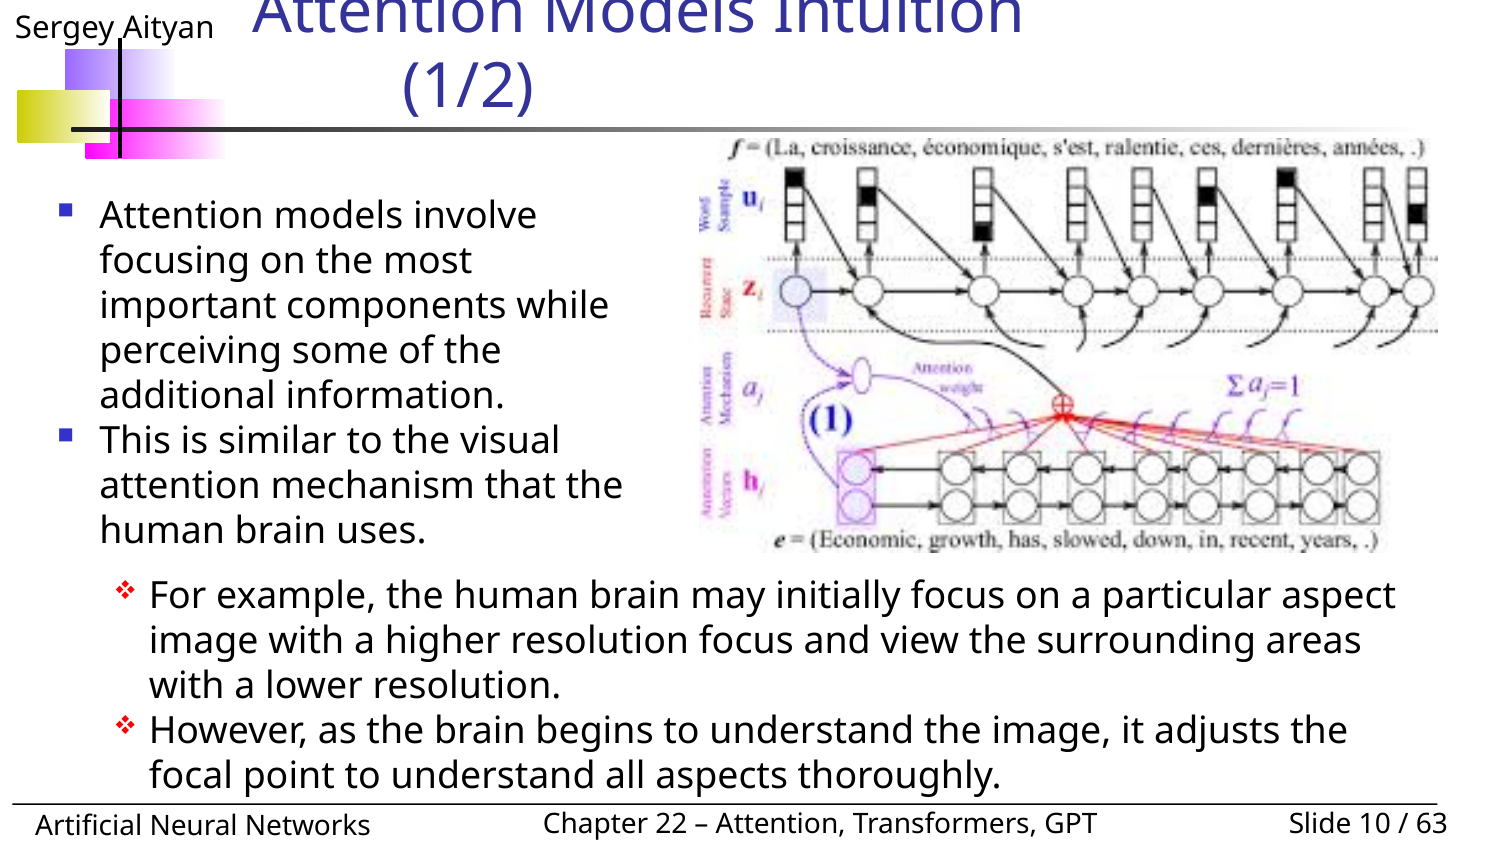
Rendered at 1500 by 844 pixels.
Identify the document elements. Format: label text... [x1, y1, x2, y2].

title Attention Models Intuition (1/2) [237, 46, 1458, 128]
list Attention models involve focusing on the most important components while perceiving some of the additional information. This is similar to the visual attention mechanism that the human brain uses. [42, 183, 645, 434]
picture [699, 138, 1438, 553]
list For example, the human brain may initially focus on a particular aspect image with a higher resolution focus and view the surrounding areas with a lower resolution. However, as the brain begins to understand the image, it adjusts the focal point to understand all aspects thoroughly. [42, 563, 1458, 789]
